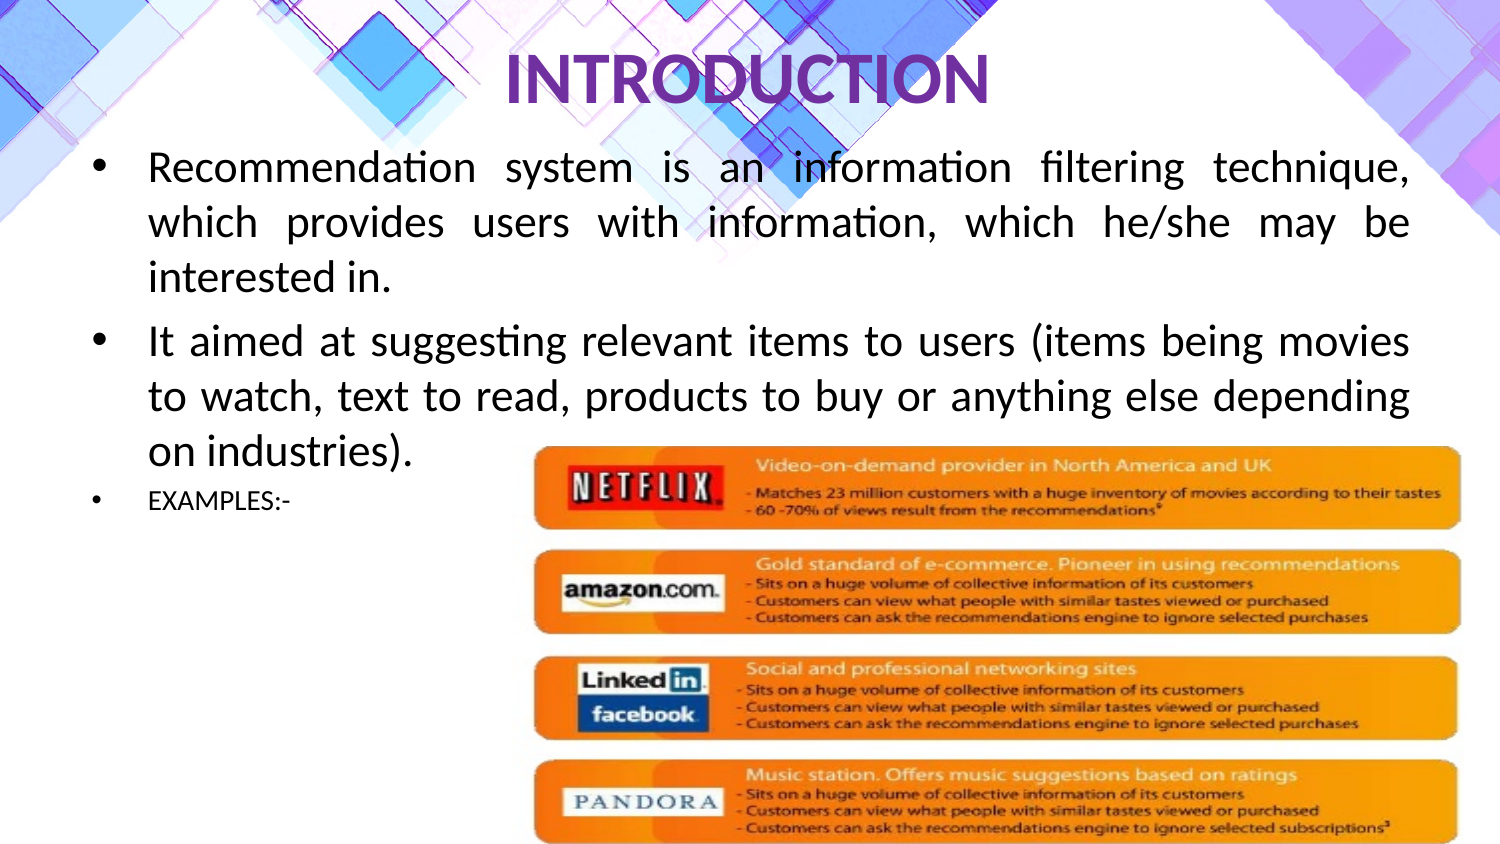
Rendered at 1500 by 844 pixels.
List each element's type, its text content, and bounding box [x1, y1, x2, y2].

list Recommendation system is an information filtering technique, which provides users with information, which he/she may be interested in. It aimed at suggesting relevant items to users (items being movies to watch, text to read, products to buy or anything else depending on industries). EXAMPLES:- [76, 129, 1427, 687]
picture [0, 0, 1500, 844]
title INTRODUCTION [73, 21, 1424, 126]
